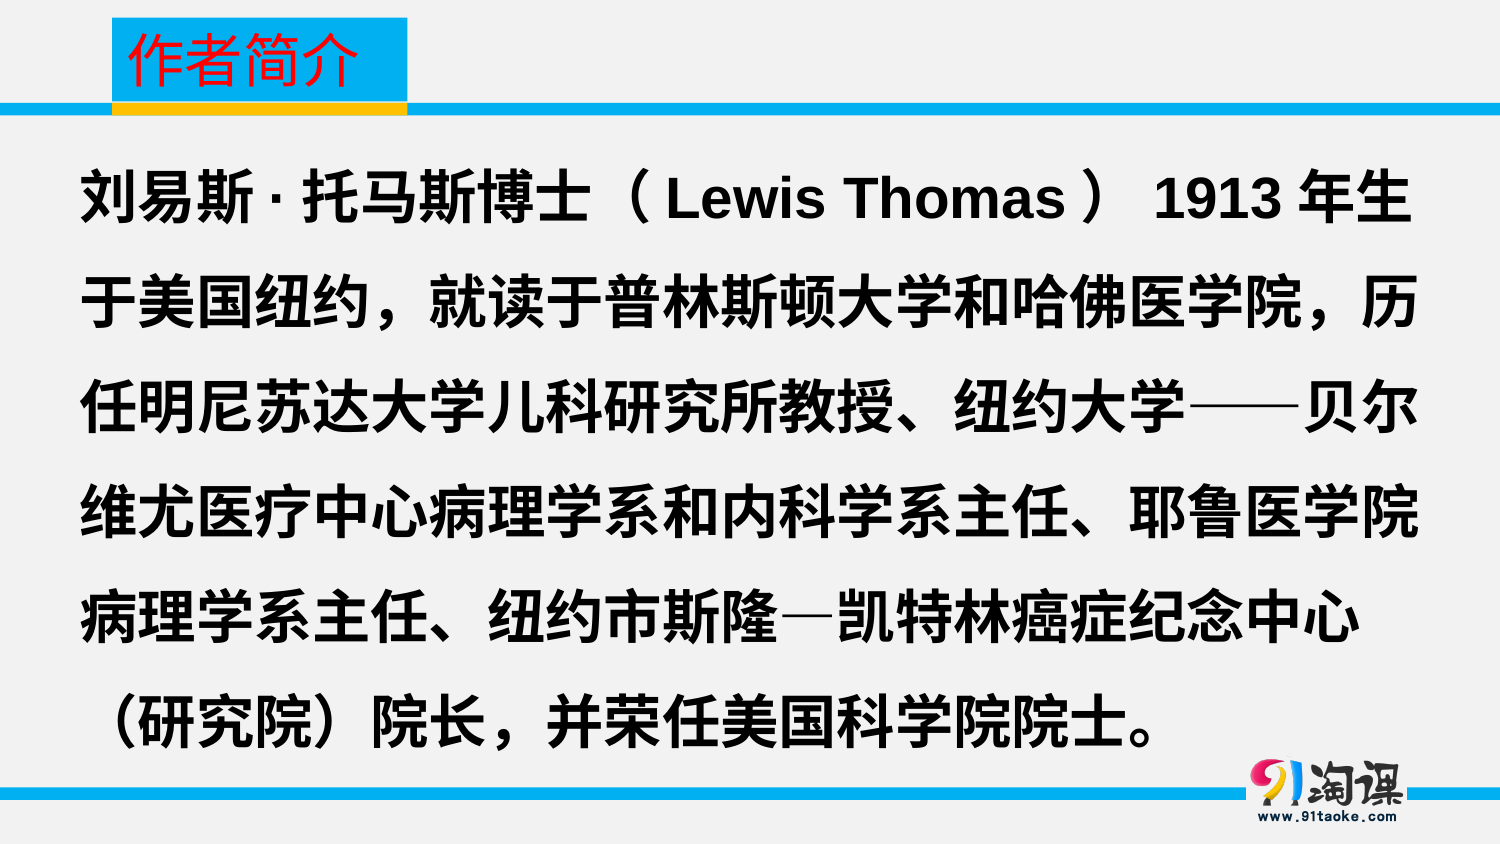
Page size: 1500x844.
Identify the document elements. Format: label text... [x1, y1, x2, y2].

text_box 作者简介 [112, 17, 408, 102]
picture [1245, 763, 1408, 832]
text_box 刘易斯·托马斯博士（Lewis Thomas）1913年生于美国纽约，就读于普林斯顿大学和哈佛医学院，历任明尼苏达大学儿科研究所教授、纽约大学——贝尔维尤医疗中心病理学系和内科学系主任、耶鲁医学院病理学系主任、纽约市斯隆—凯特林癌症纪念中心（研究院）院长，并荣任美国科学院院士。 [64, 118, 1447, 763]
